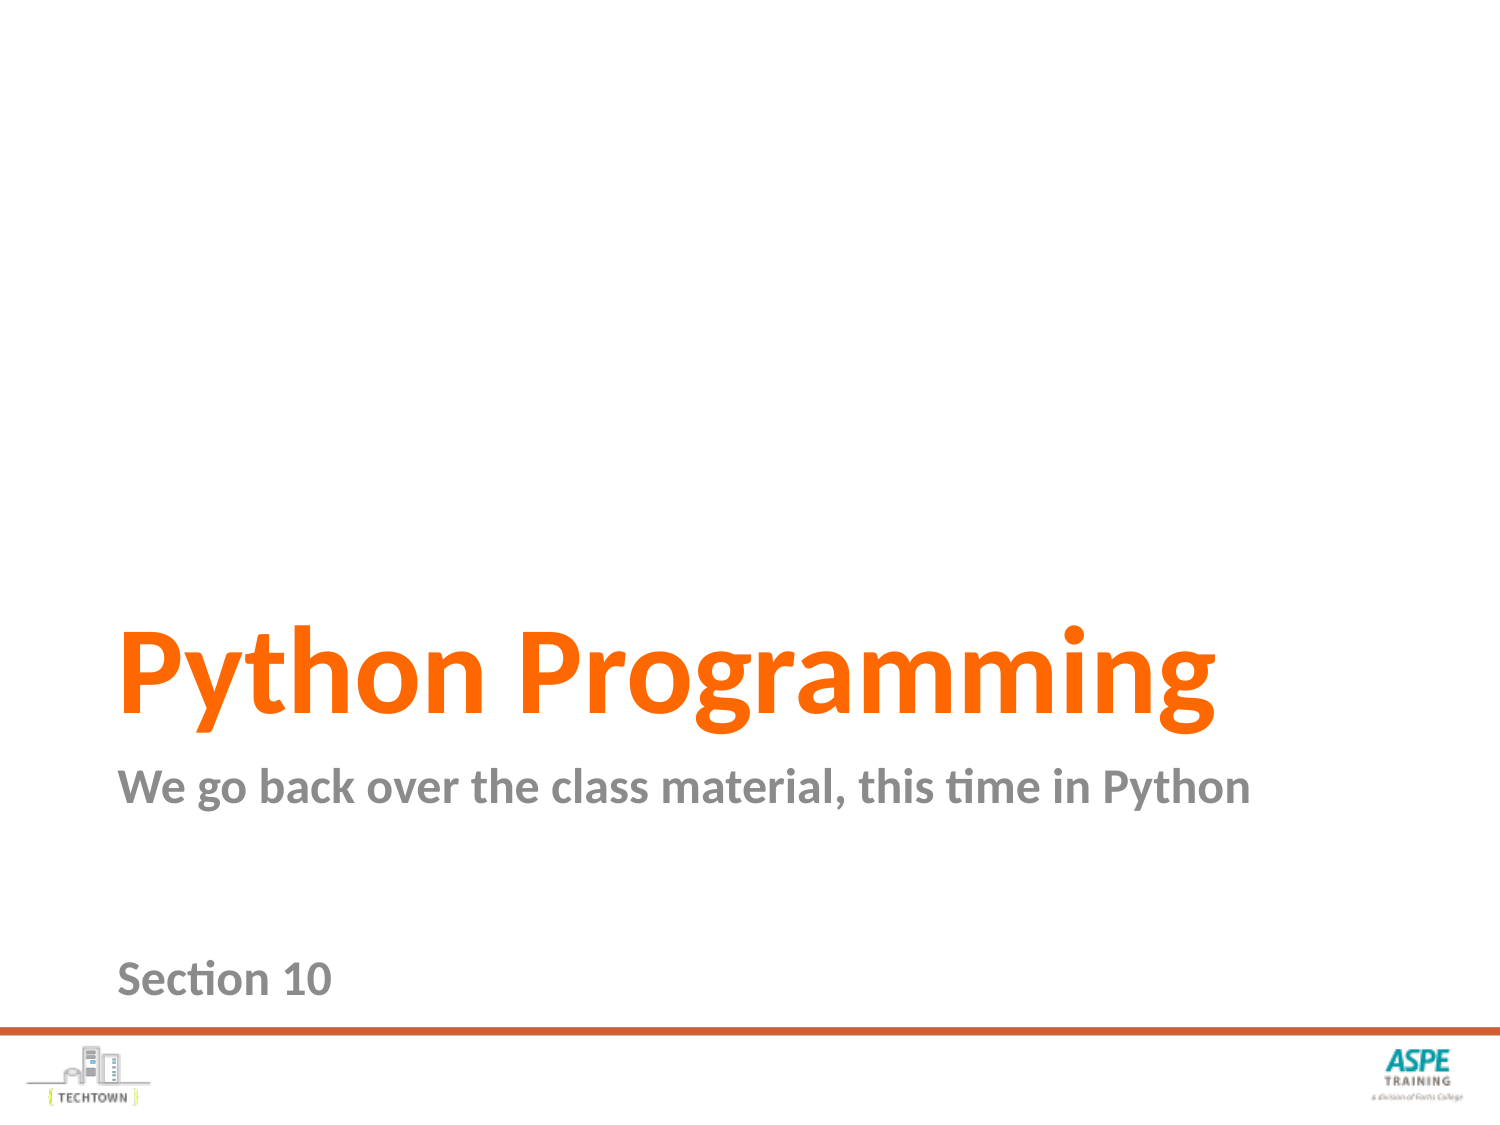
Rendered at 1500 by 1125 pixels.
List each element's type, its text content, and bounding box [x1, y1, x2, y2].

title Python Programming [102, 280, 1397, 749]
list We go back over the class material, this time in Python Section 10 [102, 752, 1397, 1038]
